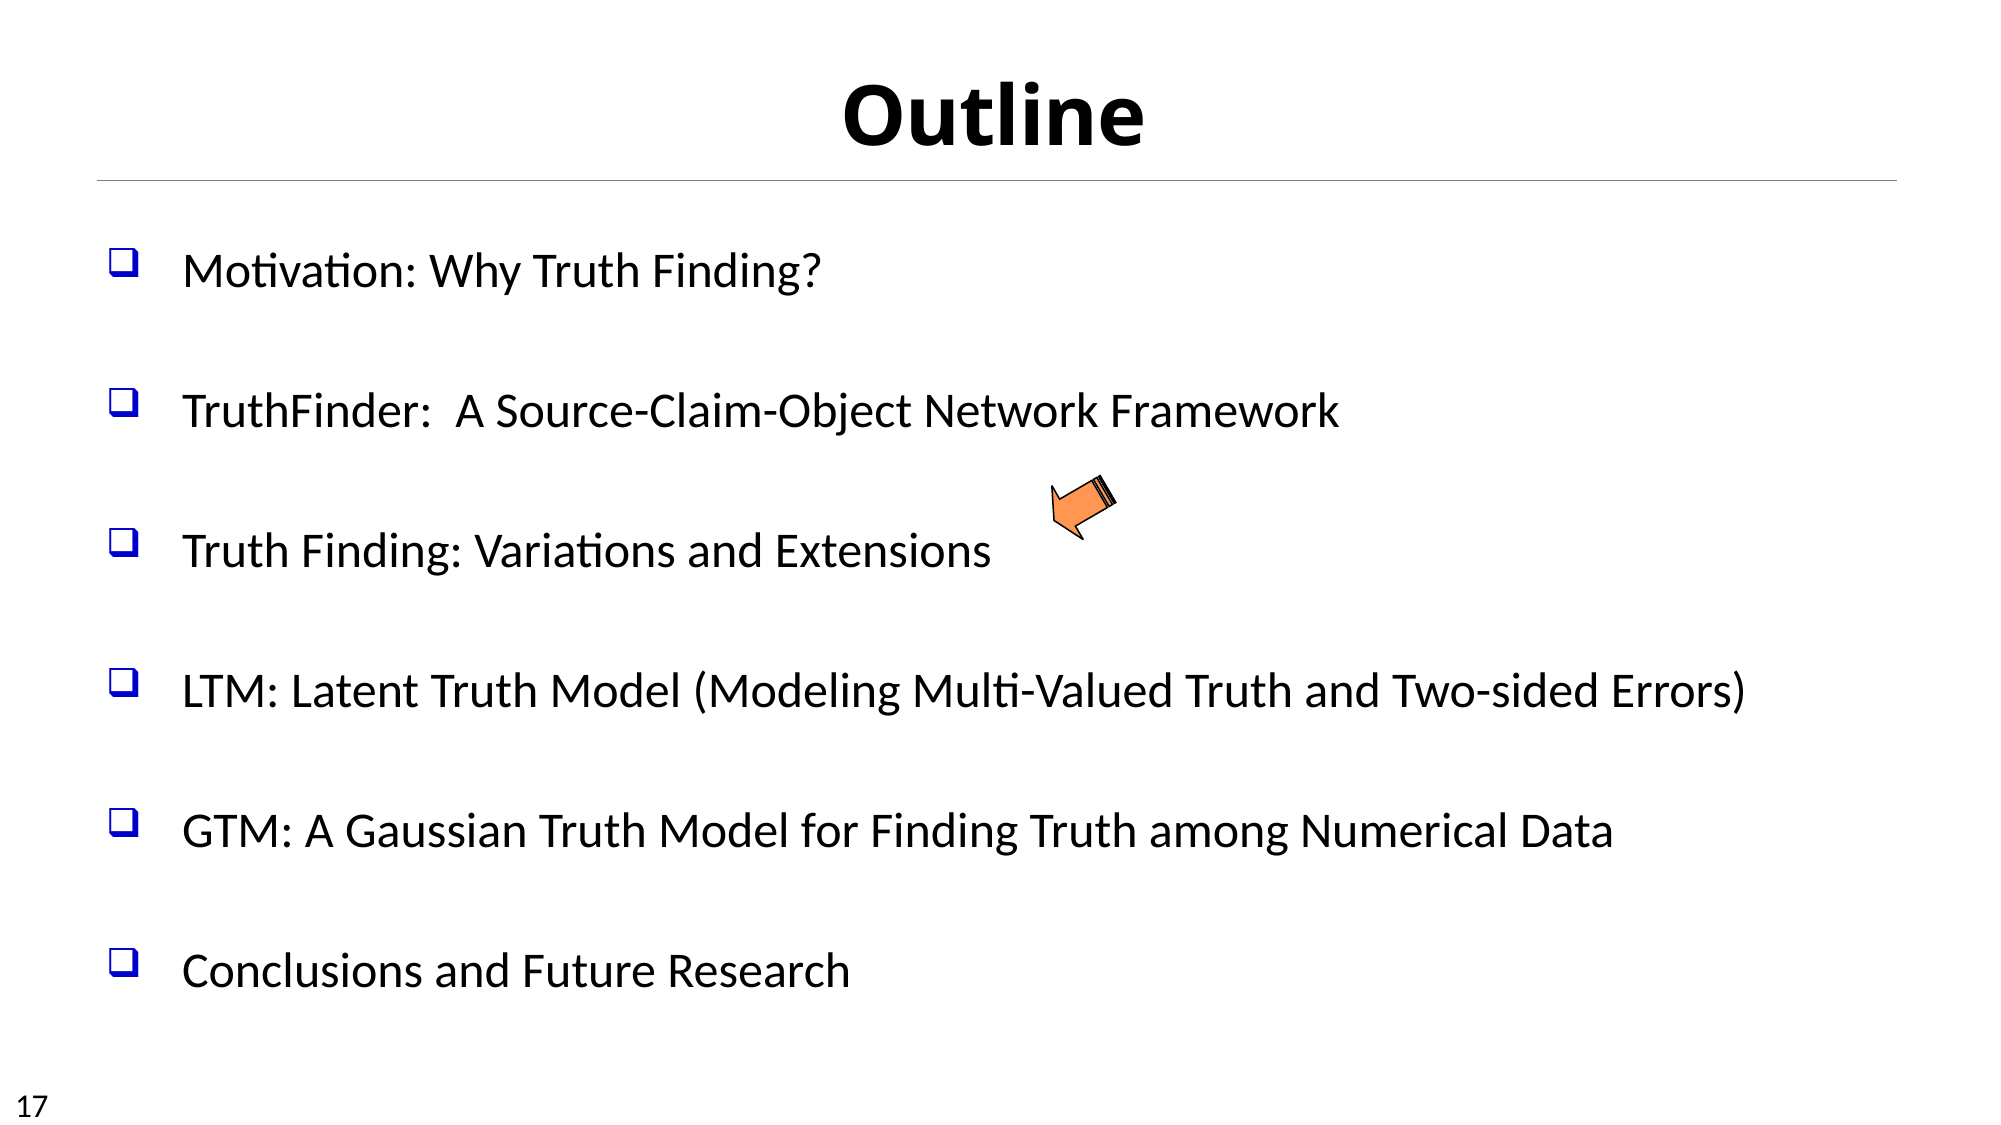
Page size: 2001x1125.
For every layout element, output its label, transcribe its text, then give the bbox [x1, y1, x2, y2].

list Motivation: Why Truth Finding? TruthFinder: A Source-Claim-Object Network Framework Truth Finding: Variations and Extensions LTM: Latent Truth Model (Modeling Multi-Valued Truth and Two-sided Errors) GTM: A Gaussian Truth Model for Finding Truth among Numerical Data Conclusions and Future Research [91, 200, 1080, 1013]
title Outline [91, 12, 1897, 170]
text_box [1080, 190, 1897, 1116]
text_box [1051, 475, 1116, 540]
